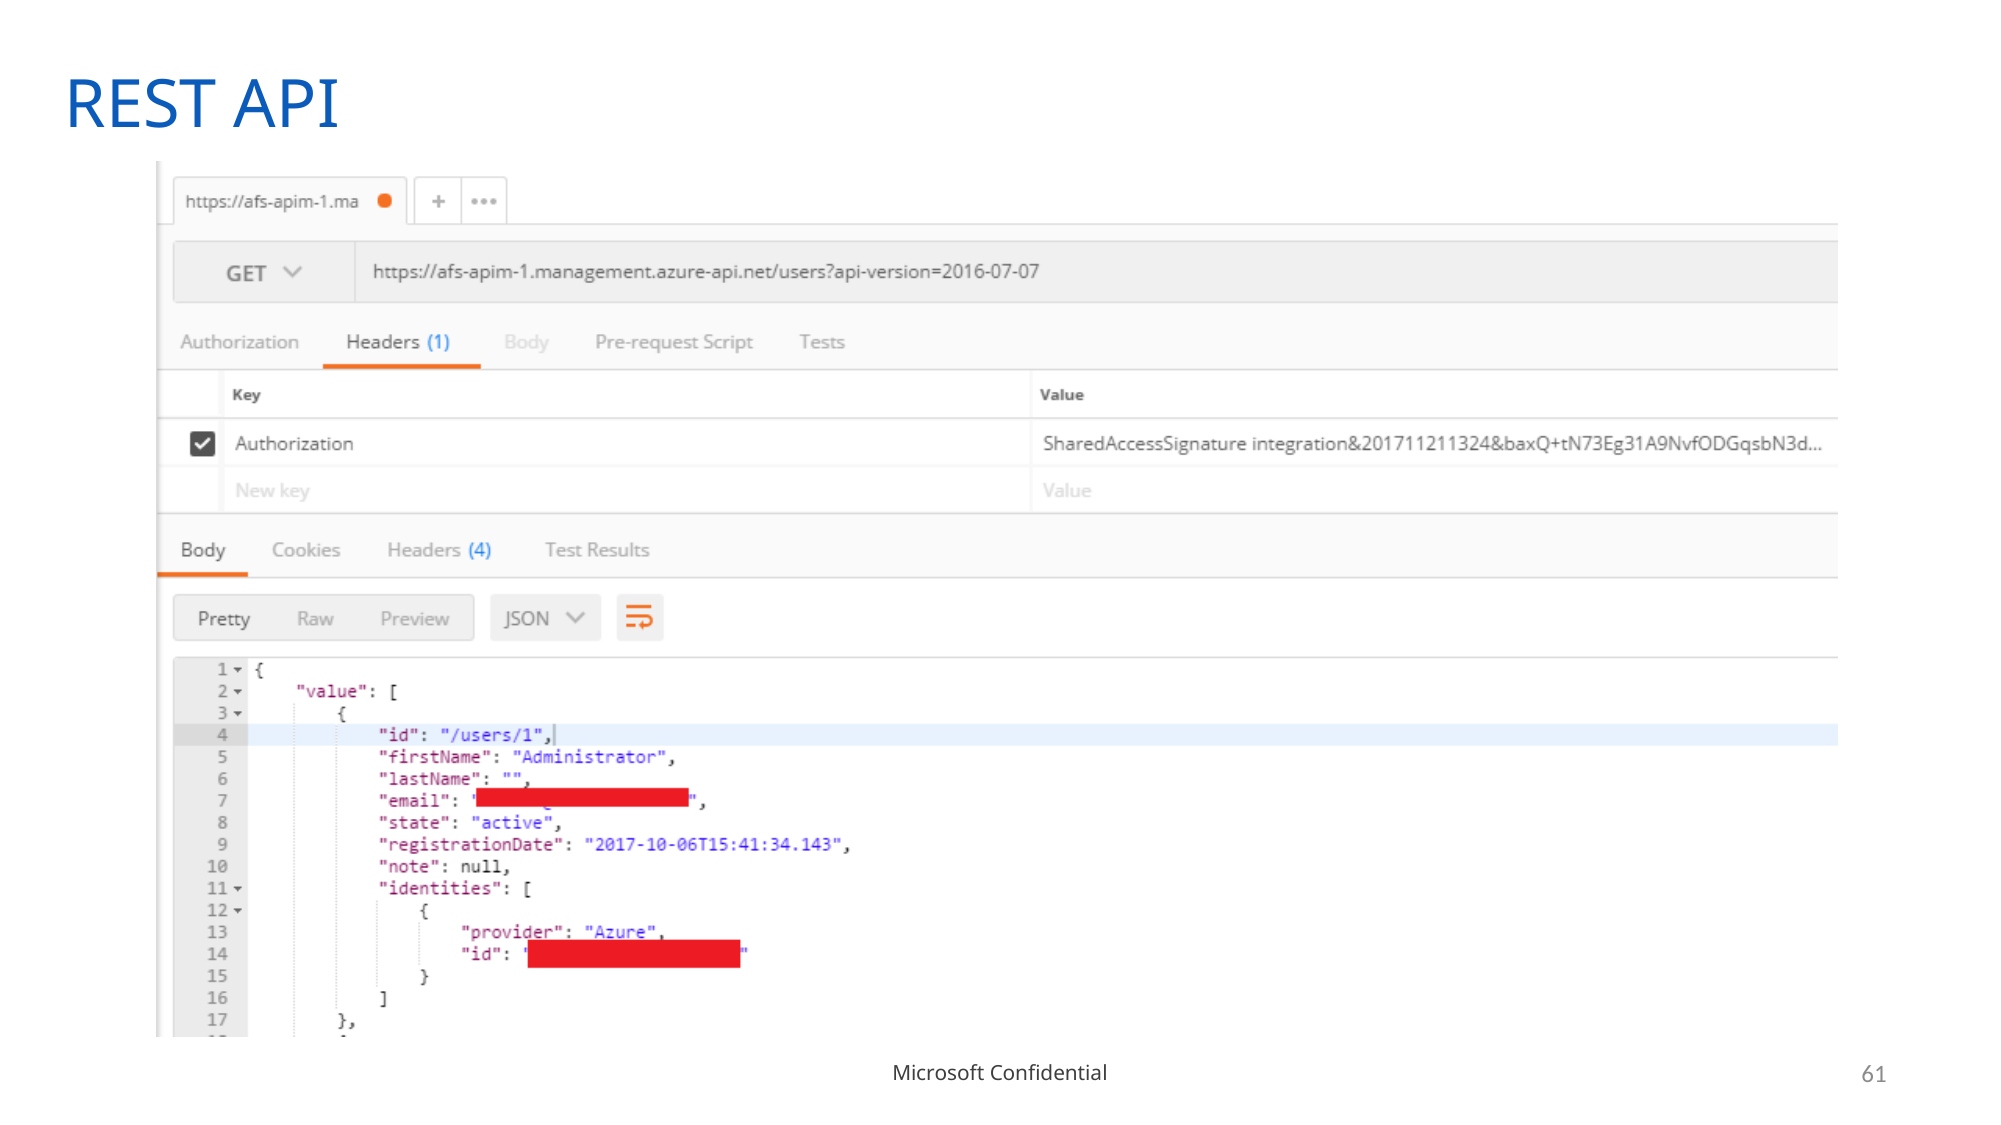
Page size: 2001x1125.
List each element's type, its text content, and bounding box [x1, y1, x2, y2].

slide_number 61 [1451, 1042, 1902, 1103]
picture [156, 161, 1838, 1037]
title REST API [49, 49, 1899, 162]
